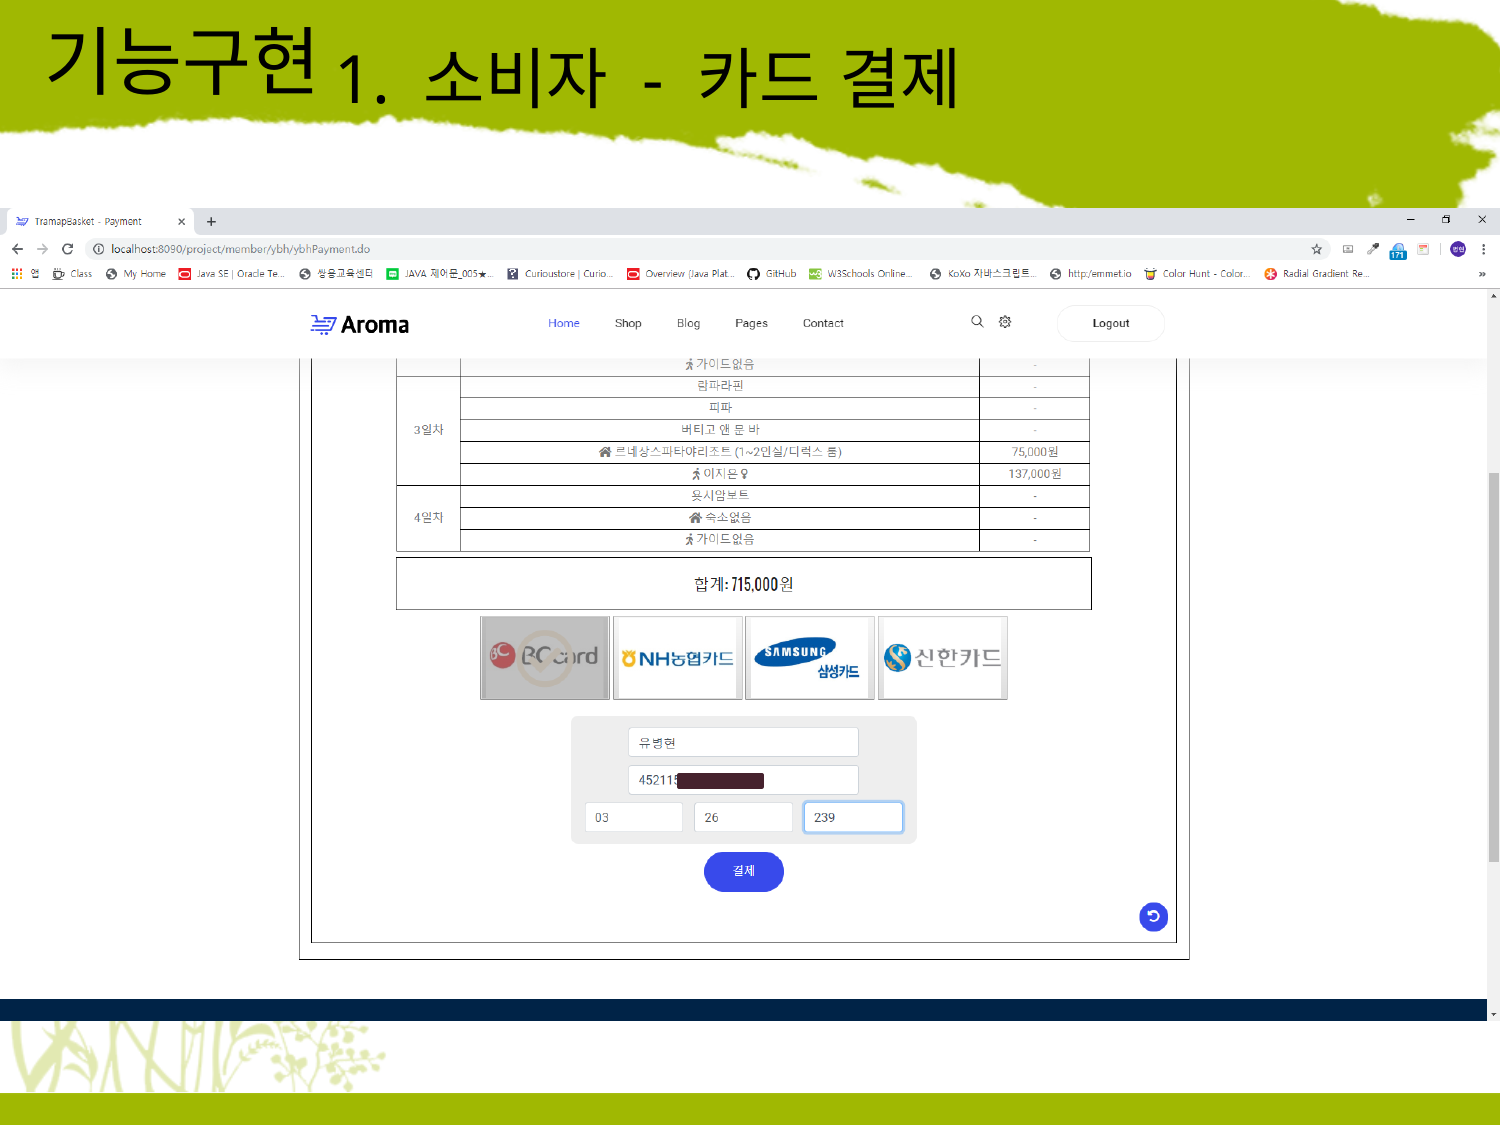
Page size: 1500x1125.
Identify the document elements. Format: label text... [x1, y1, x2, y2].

title 기능구현 [29, 1, 1380, 118]
text_box 1. 소비자 - 카드 결제 [319, 29, 978, 125]
picture [0, 0, 1500, 1125]
